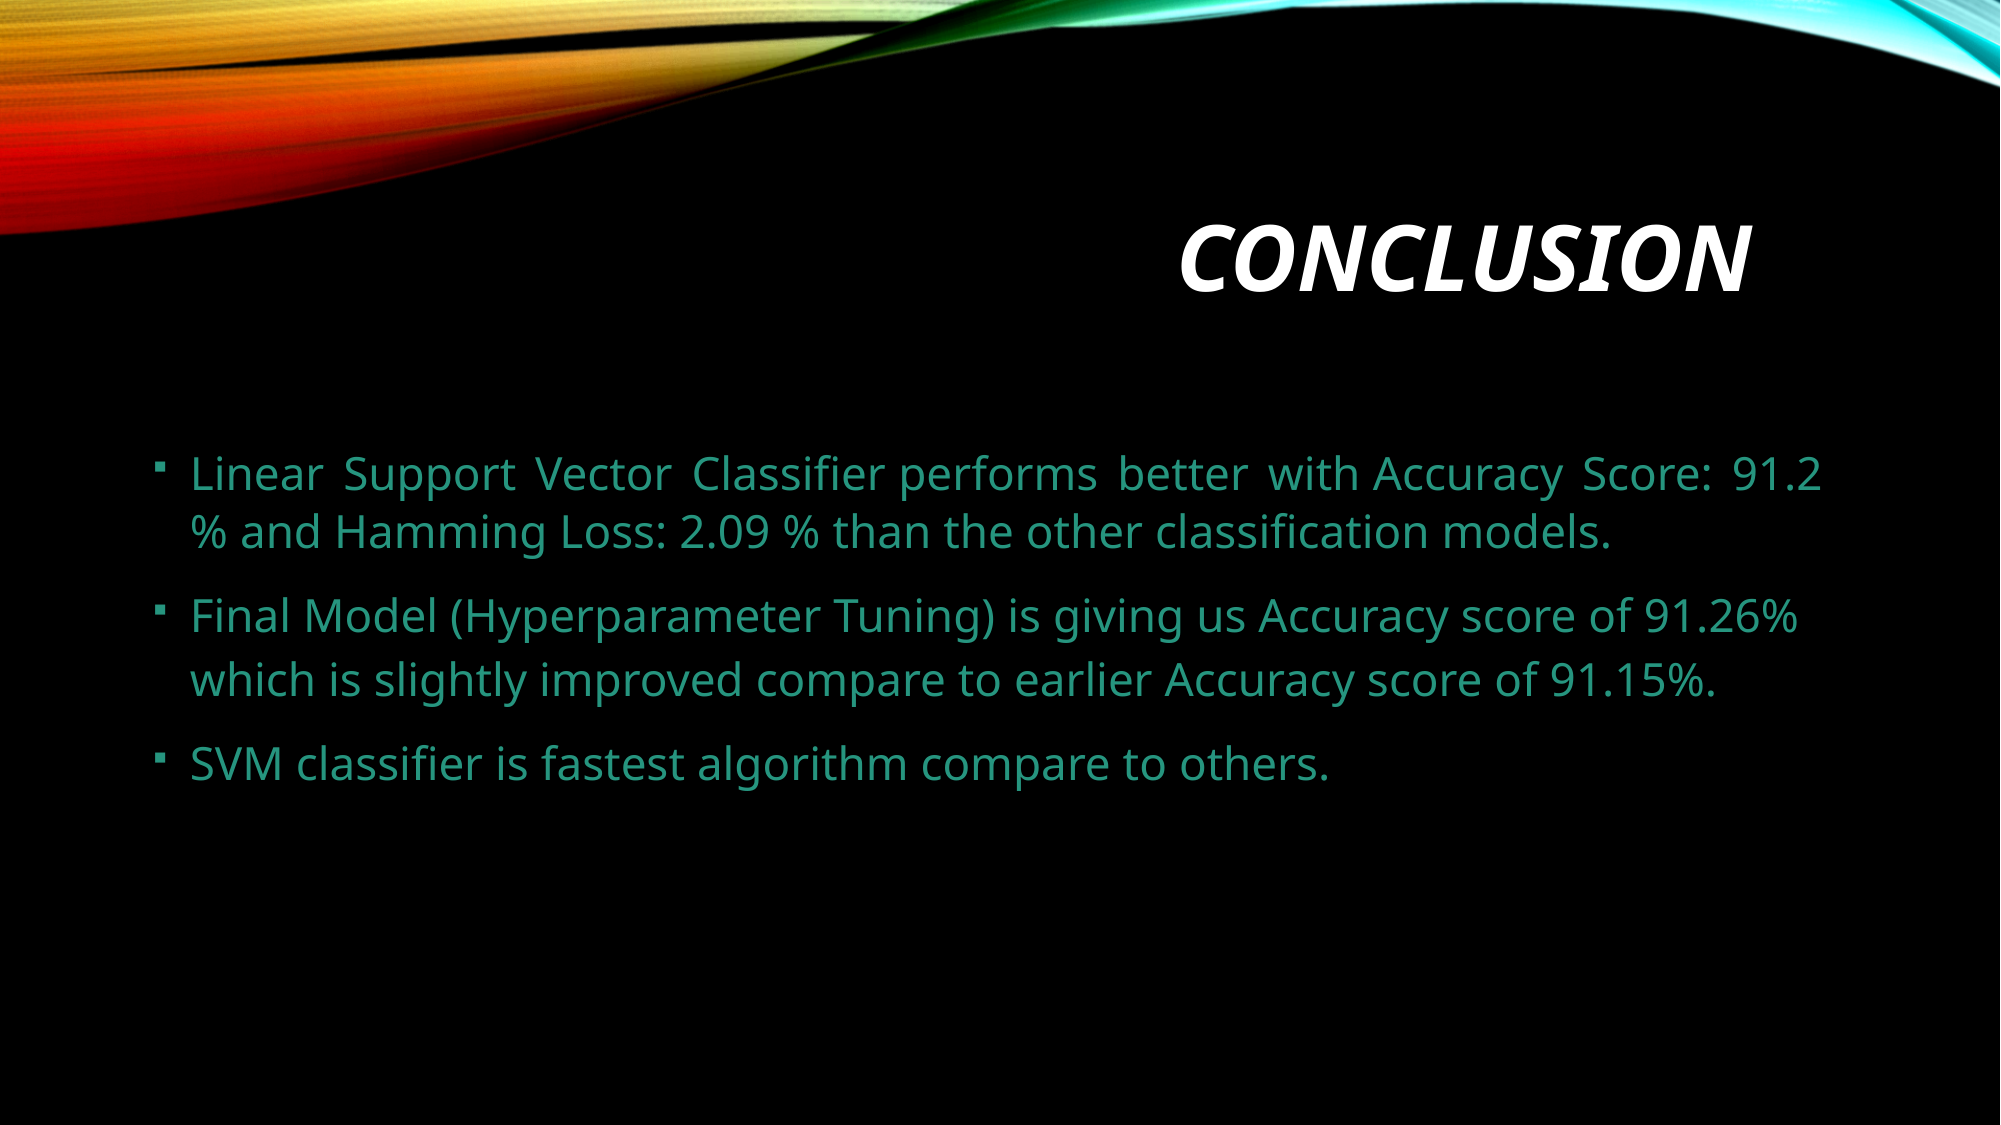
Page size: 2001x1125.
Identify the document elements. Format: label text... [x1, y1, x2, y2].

list Linear Support Vector Classifier performs better with Accuracy Score: 91.2 % and Hamming Loss: 2.09 % than the other classification models. Final Model (Hyperparameter Tuning) is giving us Accuracy score of 91.26% which is slightly improved compare to earlier Accuracy score of 91.15%. SVM classifier is fastest algorithm compare to others. [137, 433, 1838, 990]
title CONCLUSION [231, 167, 1769, 356]
picture [0, 0, 2000, 237]
